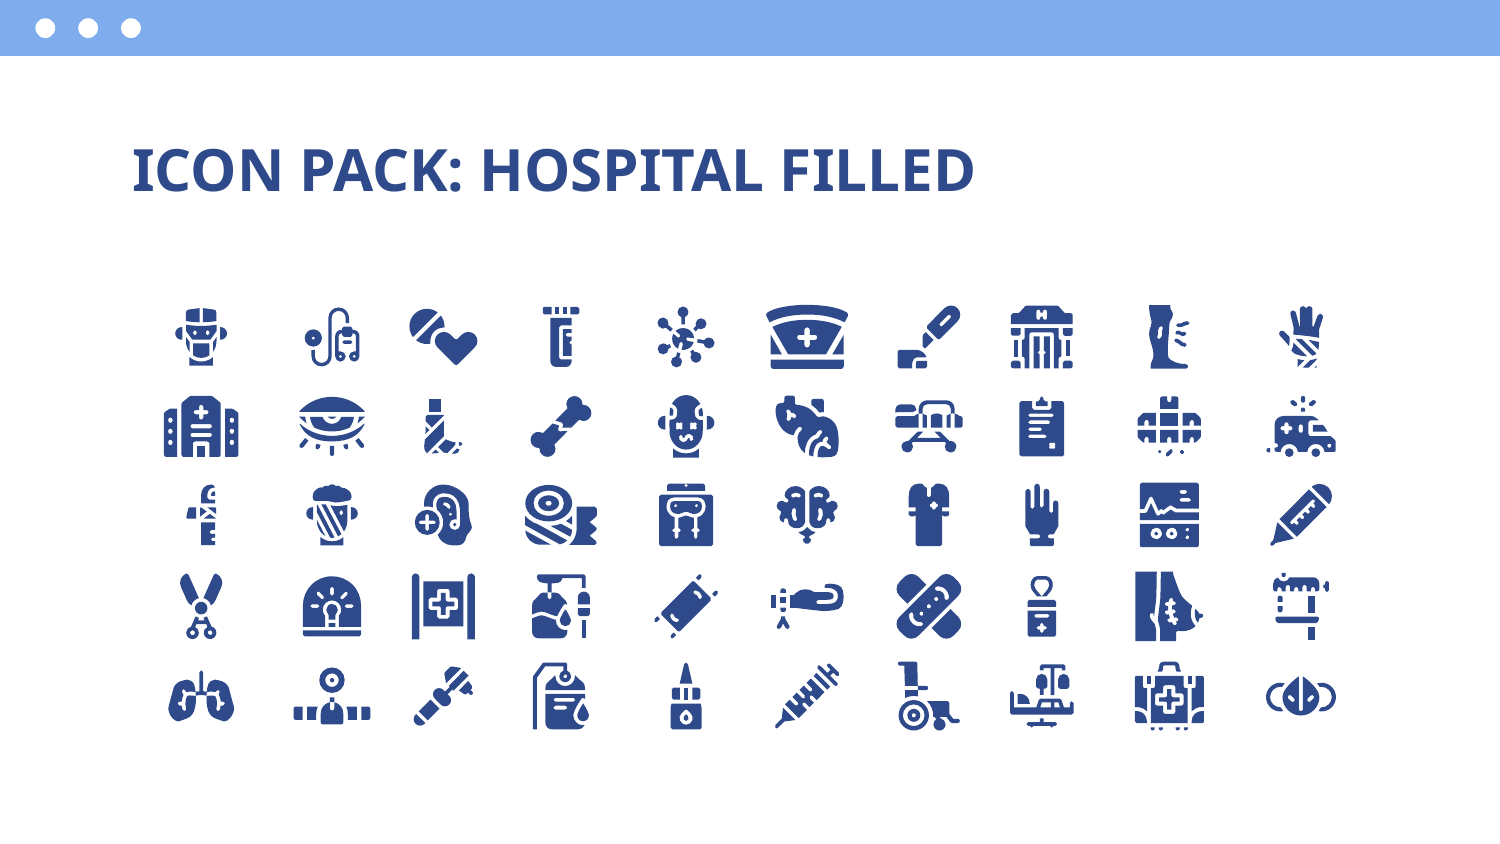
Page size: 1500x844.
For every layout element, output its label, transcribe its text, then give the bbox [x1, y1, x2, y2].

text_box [774, 663, 840, 729]
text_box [298, 396, 366, 457]
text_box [1139, 482, 1199, 548]
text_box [411, 573, 476, 640]
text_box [293, 667, 371, 725]
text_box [774, 395, 840, 458]
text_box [412, 666, 474, 726]
text_box [908, 483, 950, 547]
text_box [1134, 661, 1205, 731]
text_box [1265, 676, 1337, 716]
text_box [765, 304, 849, 370]
title ICON PACK: HOSPITAL FILLED [117, 90, 1383, 167]
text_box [1019, 395, 1065, 457]
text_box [1137, 396, 1202, 457]
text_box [167, 670, 235, 722]
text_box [175, 307, 228, 366]
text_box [658, 483, 714, 547]
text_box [1278, 305, 1324, 368]
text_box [657, 394, 715, 458]
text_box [770, 583, 844, 630]
text_box [1025, 483, 1059, 547]
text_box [670, 662, 702, 730]
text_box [542, 306, 580, 368]
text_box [531, 573, 591, 639]
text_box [897, 305, 962, 369]
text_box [1147, 304, 1191, 370]
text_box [302, 575, 362, 637]
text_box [656, 306, 716, 368]
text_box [1009, 664, 1074, 729]
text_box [530, 395, 592, 458]
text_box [409, 308, 479, 366]
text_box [897, 661, 961, 731]
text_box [304, 307, 360, 367]
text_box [414, 484, 474, 546]
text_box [776, 485, 838, 544]
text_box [524, 484, 598, 545]
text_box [895, 573, 962, 640]
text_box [532, 662, 590, 730]
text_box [1010, 305, 1073, 369]
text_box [1272, 572, 1329, 641]
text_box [178, 573, 224, 640]
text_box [1135, 571, 1204, 642]
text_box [1269, 483, 1334, 546]
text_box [423, 398, 463, 454]
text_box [1265, 395, 1336, 458]
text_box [1027, 575, 1057, 637]
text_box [185, 484, 217, 546]
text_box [653, 574, 719, 639]
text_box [895, 400, 963, 453]
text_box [306, 484, 359, 546]
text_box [163, 395, 239, 458]
